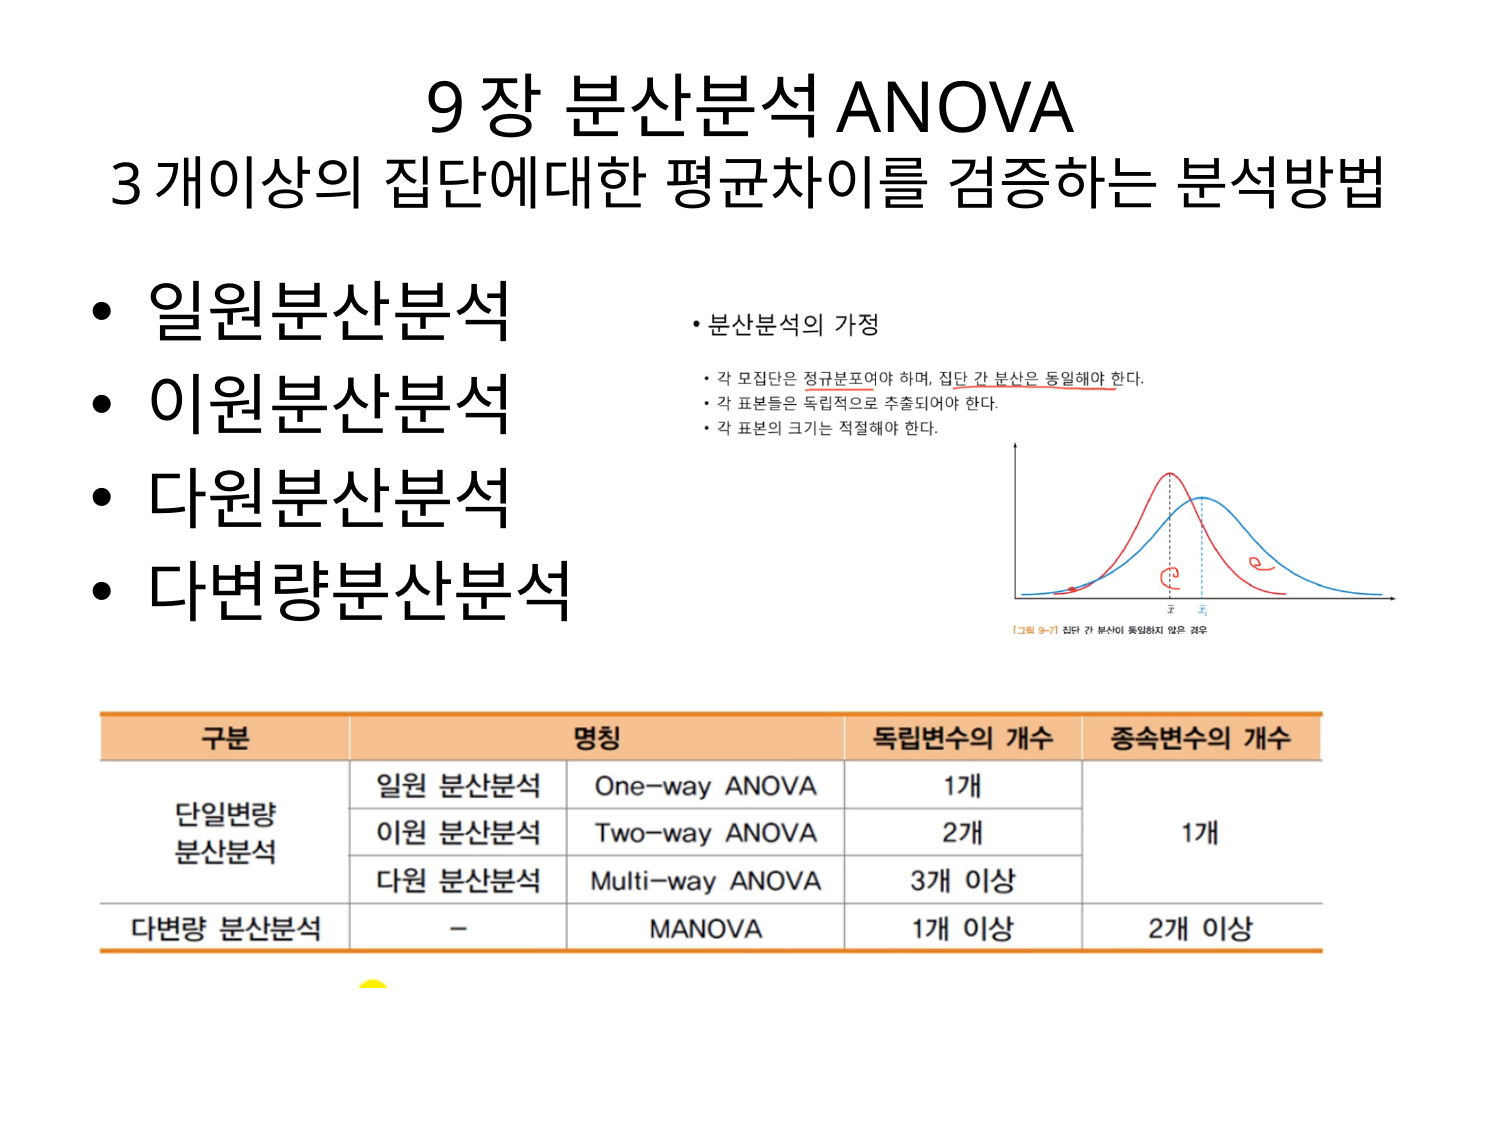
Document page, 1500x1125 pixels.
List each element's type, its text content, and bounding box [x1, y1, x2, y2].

picture [76, 668, 1353, 988]
picture [683, 290, 1403, 634]
title 9장 분산분석ANOVA 3개이상의 집단에대한 평균차이를 검증하는 분석방법 [75, 45, 1425, 233]
list 일원분산분석 이원분산분석 다원분산분석 다변량분산분석 [75, 262, 1425, 1005]
